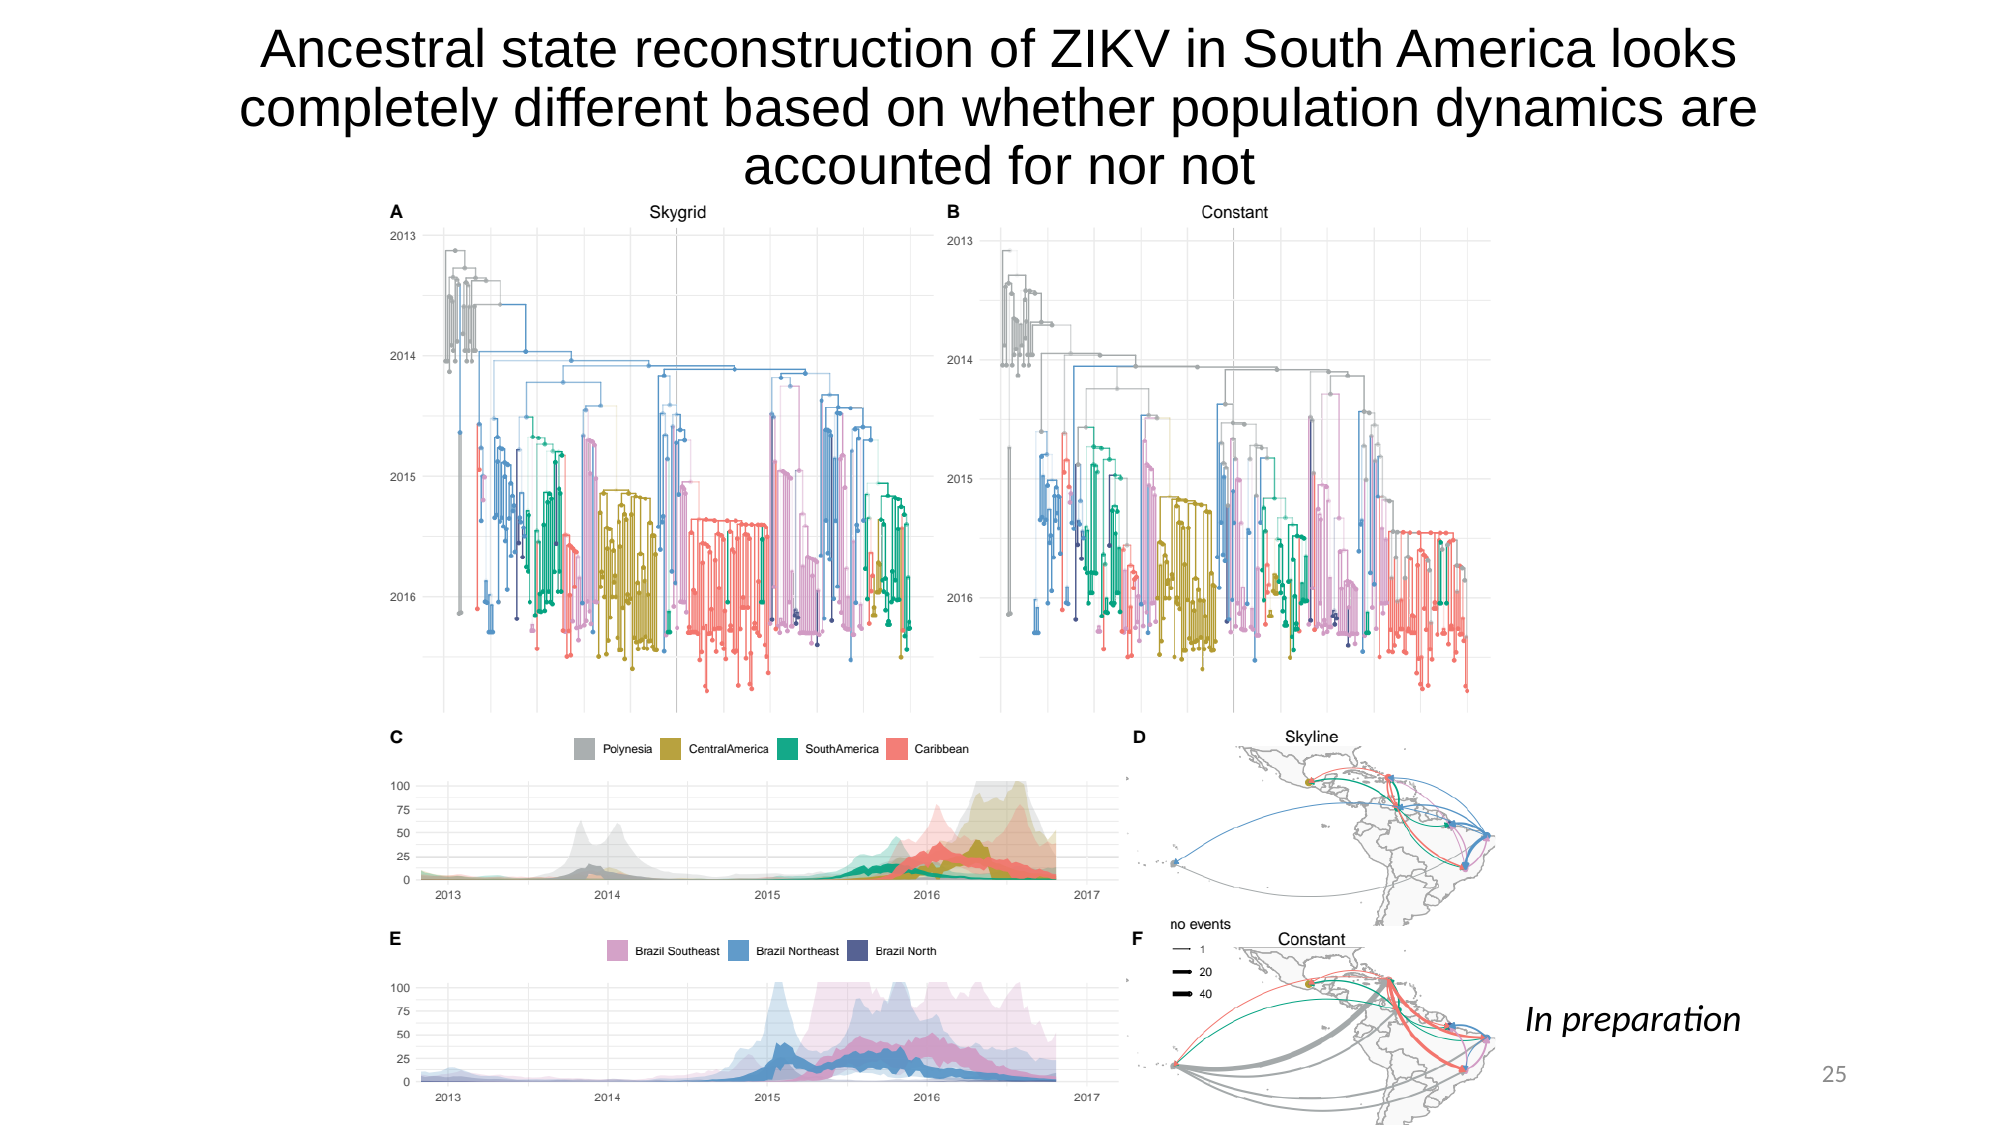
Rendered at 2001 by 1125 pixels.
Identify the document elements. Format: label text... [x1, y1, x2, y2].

picture [383, 198, 1496, 1125]
title Ancestral state reconstruction of ZIKV in South America looks completely different based on whether population dynamics are accounted for nor not [137, 0, 1863, 218]
text_box In preparation [1509, 986, 1953, 1047]
slide_number 25 [1496, 1042, 1863, 1103]
